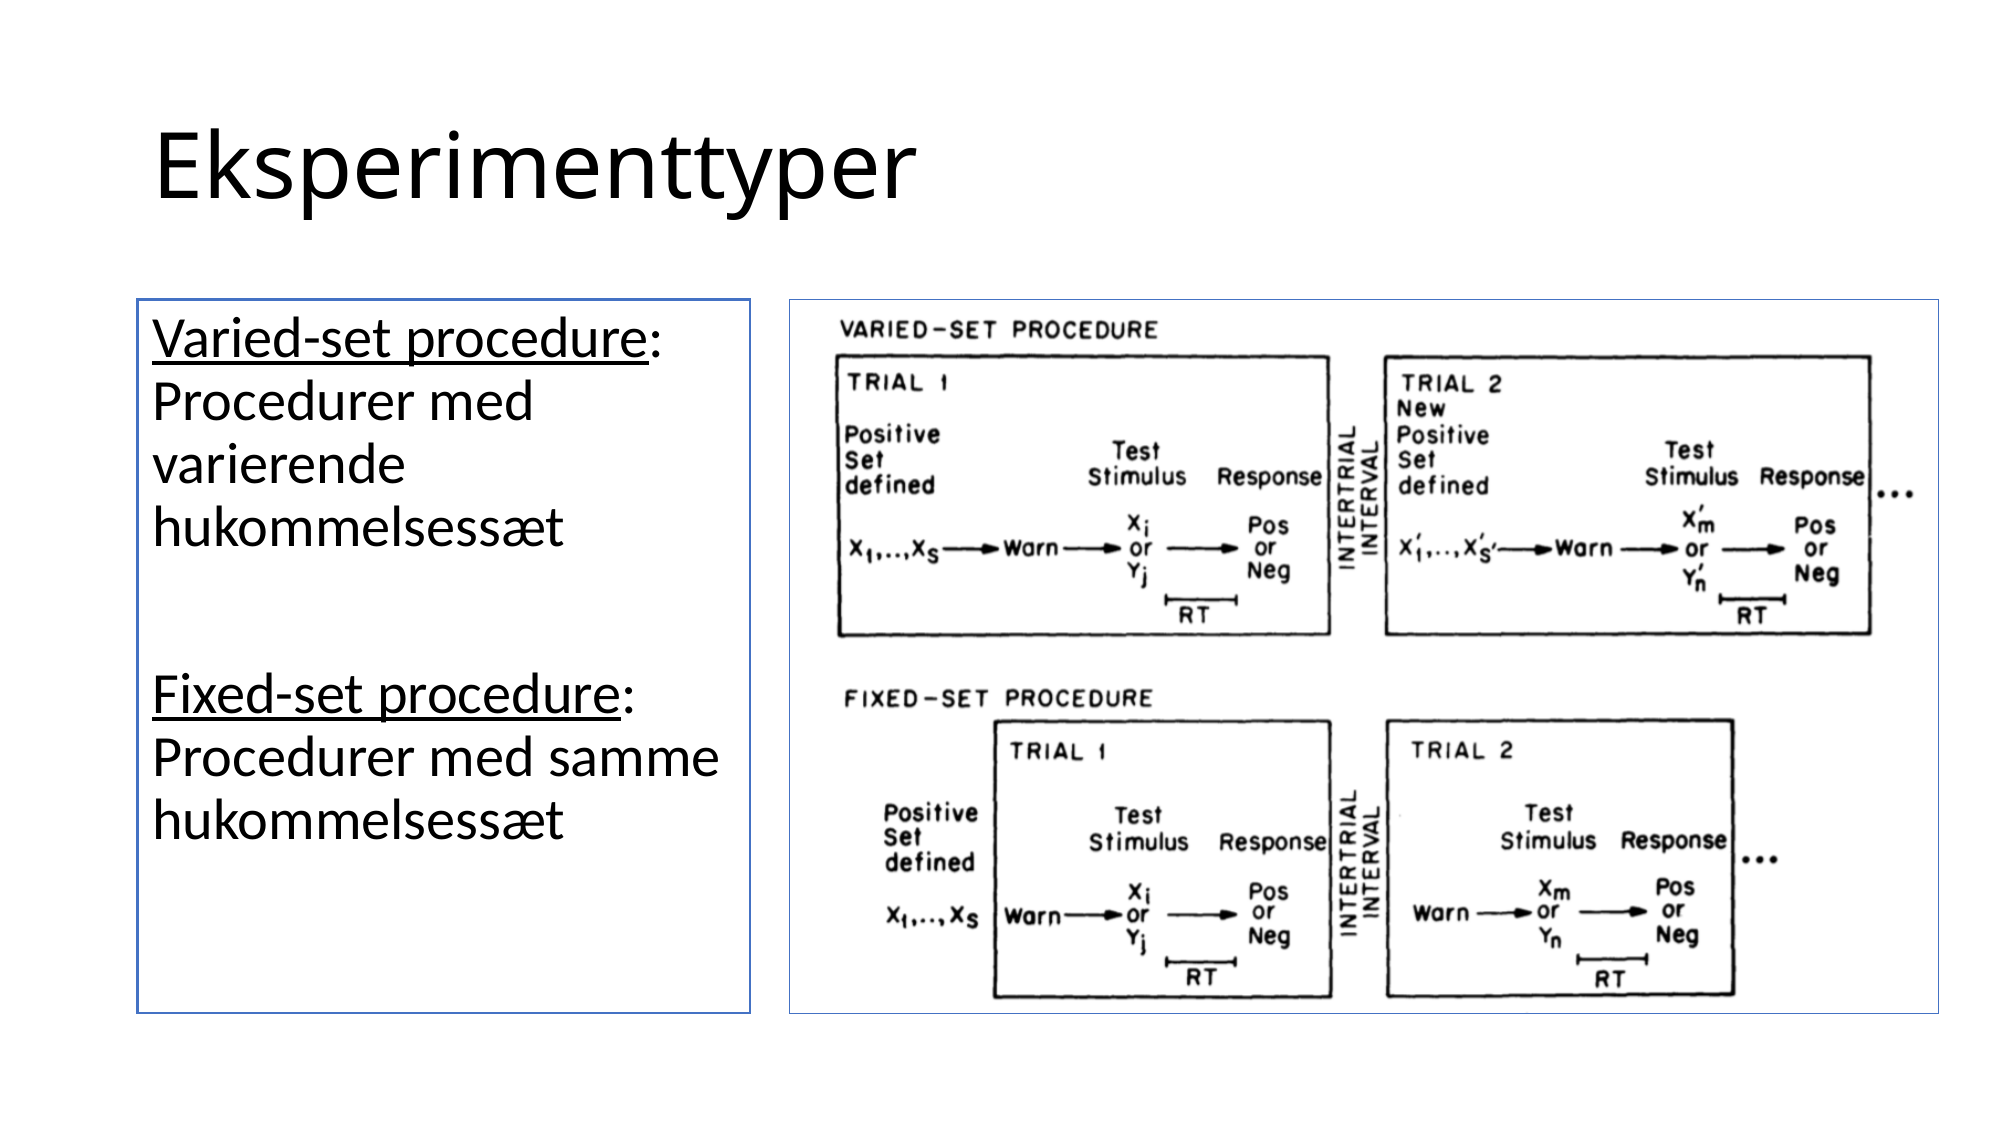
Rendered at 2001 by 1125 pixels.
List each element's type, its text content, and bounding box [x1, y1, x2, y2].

picture [789, 299, 1939, 1014]
list Varied-set procedure: Procedurer med varierende hukommelsessæt Fixed-set procedure: Procedurer med samme hukommelsessæt [136, 298, 751, 1014]
title Eksperimenttyper [137, 59, 1863, 278]
